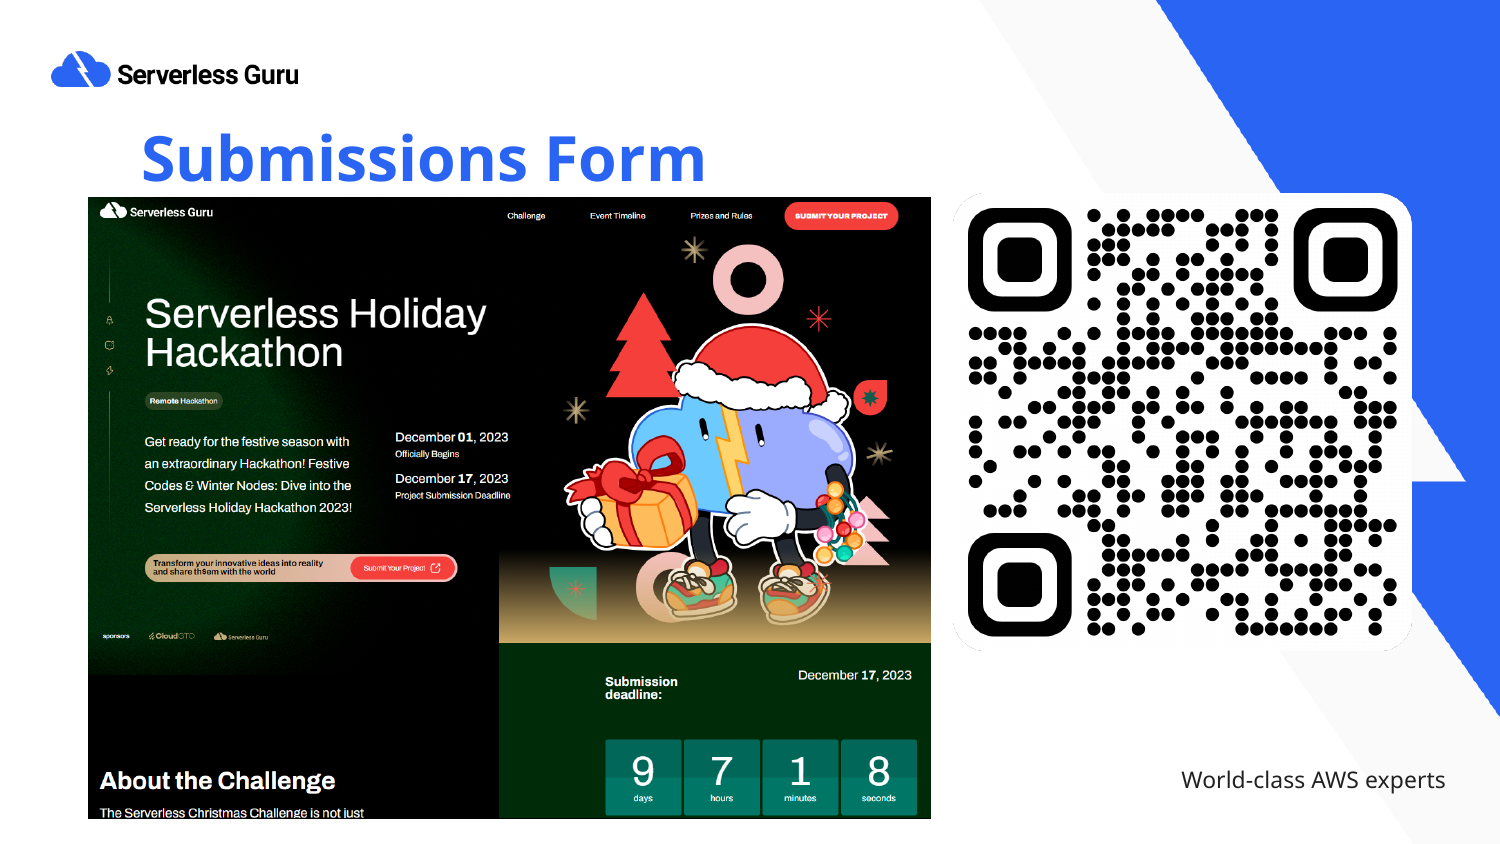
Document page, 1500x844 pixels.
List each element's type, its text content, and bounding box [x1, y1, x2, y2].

title Submissions Form [126, 103, 1142, 198]
picture [0, 0, 1500, 844]
